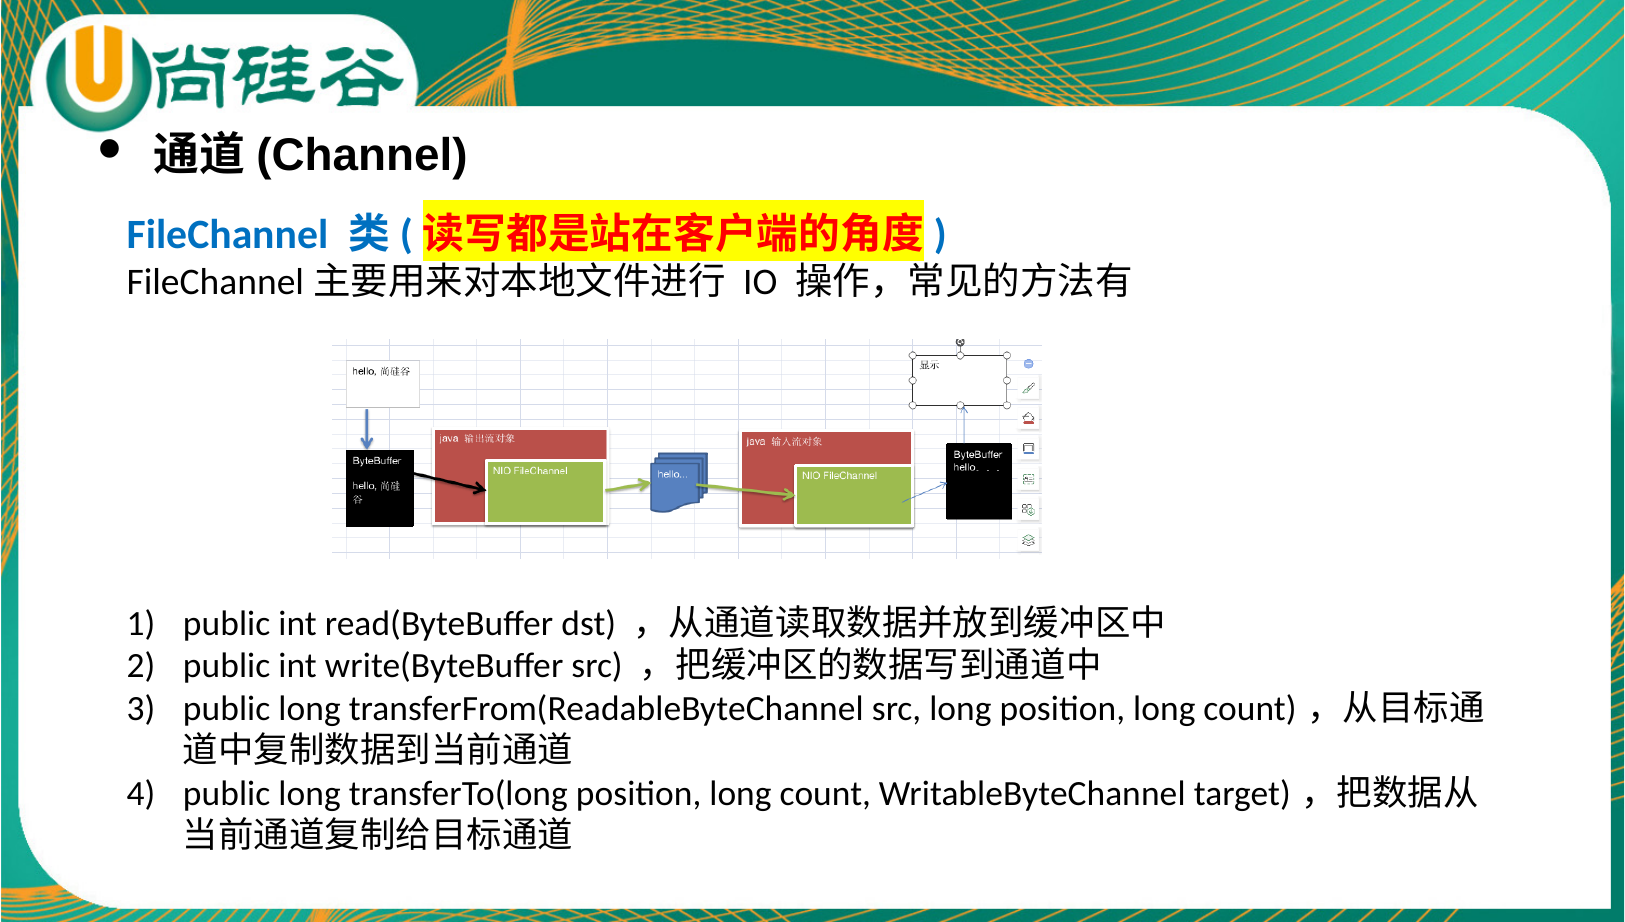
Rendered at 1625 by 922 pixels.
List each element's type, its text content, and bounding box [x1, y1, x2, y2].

text_box 通道(Channel) [82, 123, 1375, 188]
picture [0, 0, 1625, 922]
text_box FileChannel 类(读写都是站在客户端的角度) FileChannel主要用来对本地文件进行 IO 操作，常见的方法有 public int read(ByteBuffer dst) ，从通道读取数据并放到缓冲区中 public int write(ByteBuffer src) ，把缓冲区的数据写到通道中 public long transferFrom(ReadableByteChannel src, long position, long count)，从目标通道中复制数据到当前通道 public long transferTo(long position, long count, WritableByteChannel target)，把数据从当前通道复制给目标通道 [111, 199, 1524, 863]
